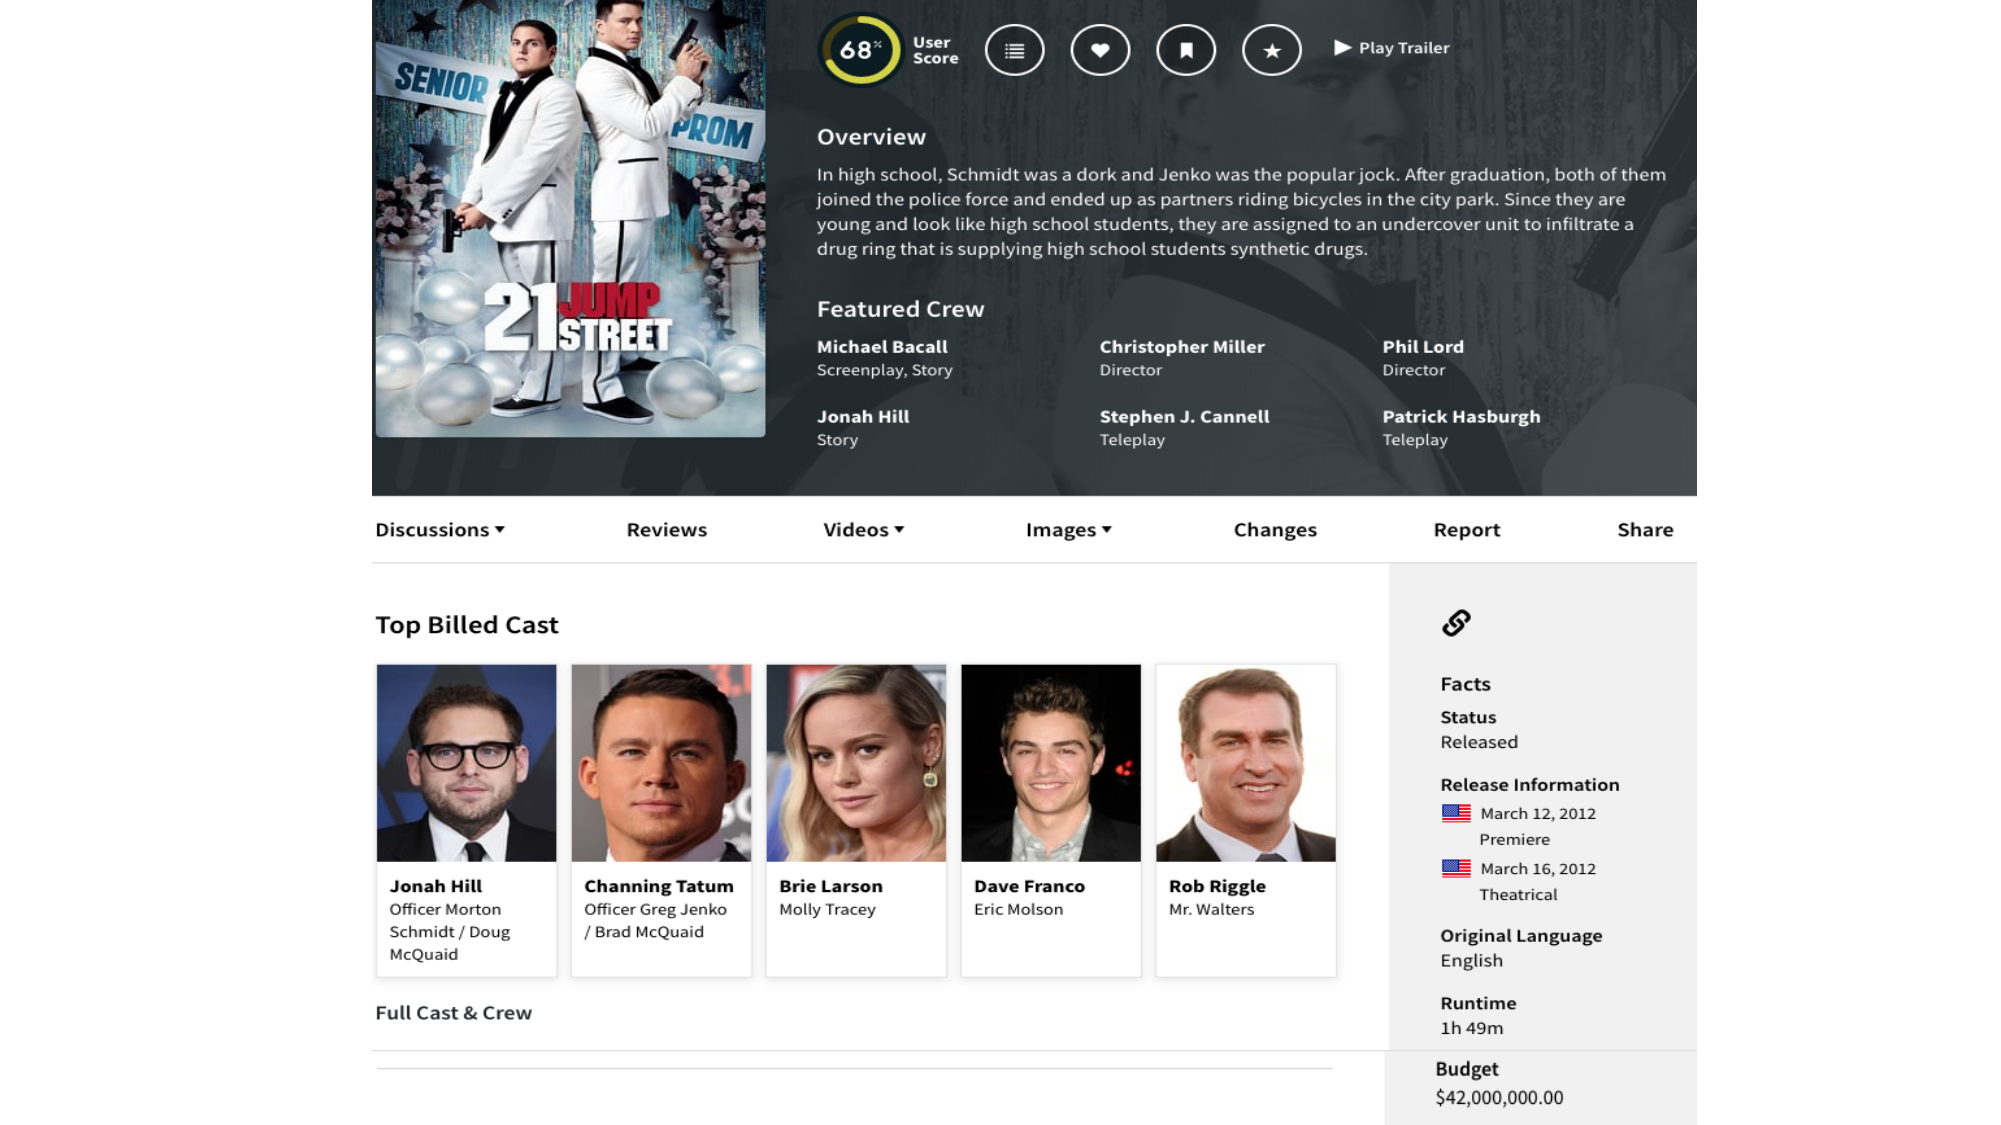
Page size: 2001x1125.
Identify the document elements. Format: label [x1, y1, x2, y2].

picture [372, 0, 1697, 1125]
